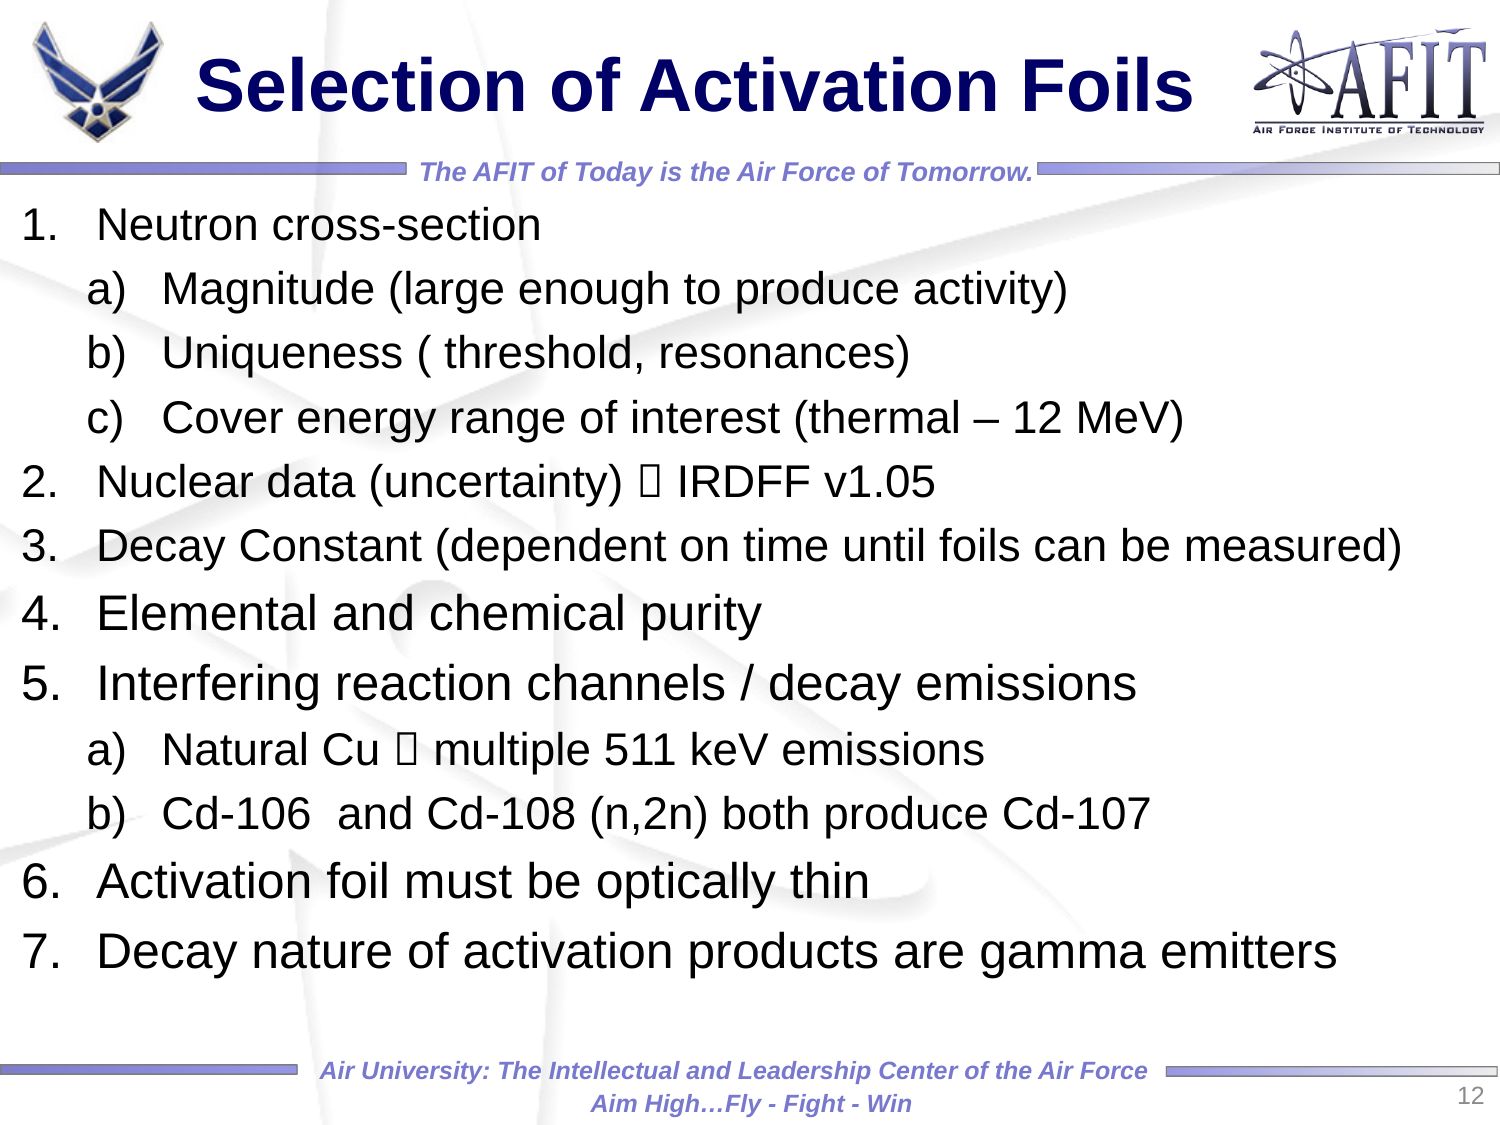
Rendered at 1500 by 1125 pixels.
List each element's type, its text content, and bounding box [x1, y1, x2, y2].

slide_number 12 [1149, 1065, 1500, 1125]
picture [32, 21, 162, 143]
title Selection of Activation Foils [162, 0, 1251, 163]
